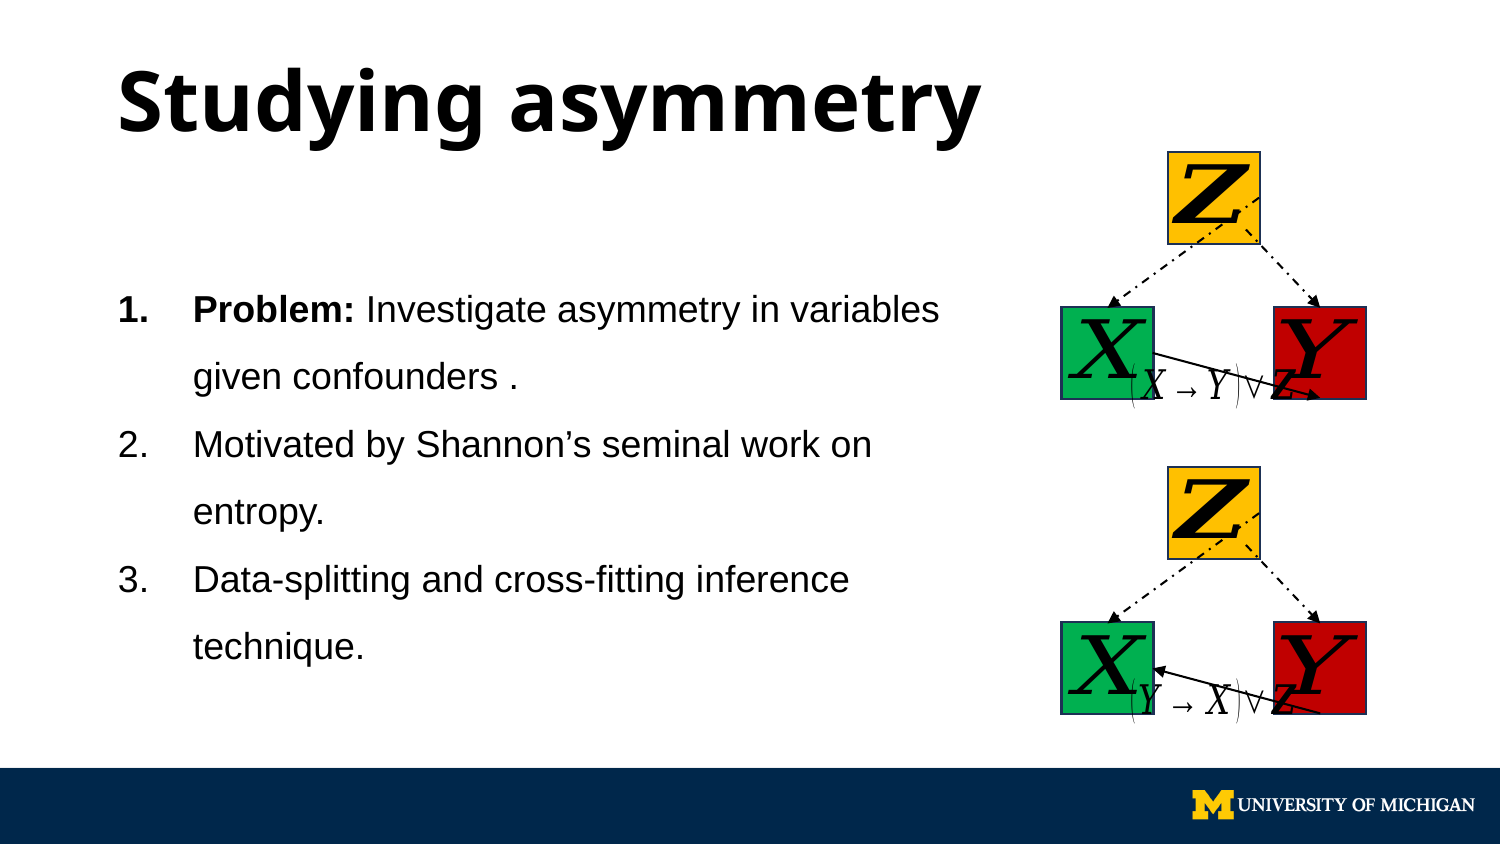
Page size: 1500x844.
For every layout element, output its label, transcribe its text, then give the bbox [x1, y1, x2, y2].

picture [0, 766, 1500, 844]
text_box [1062, 152, 1366, 412]
title Studying asymmetry [103, 46, 1397, 163]
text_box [1062, 468, 1366, 728]
